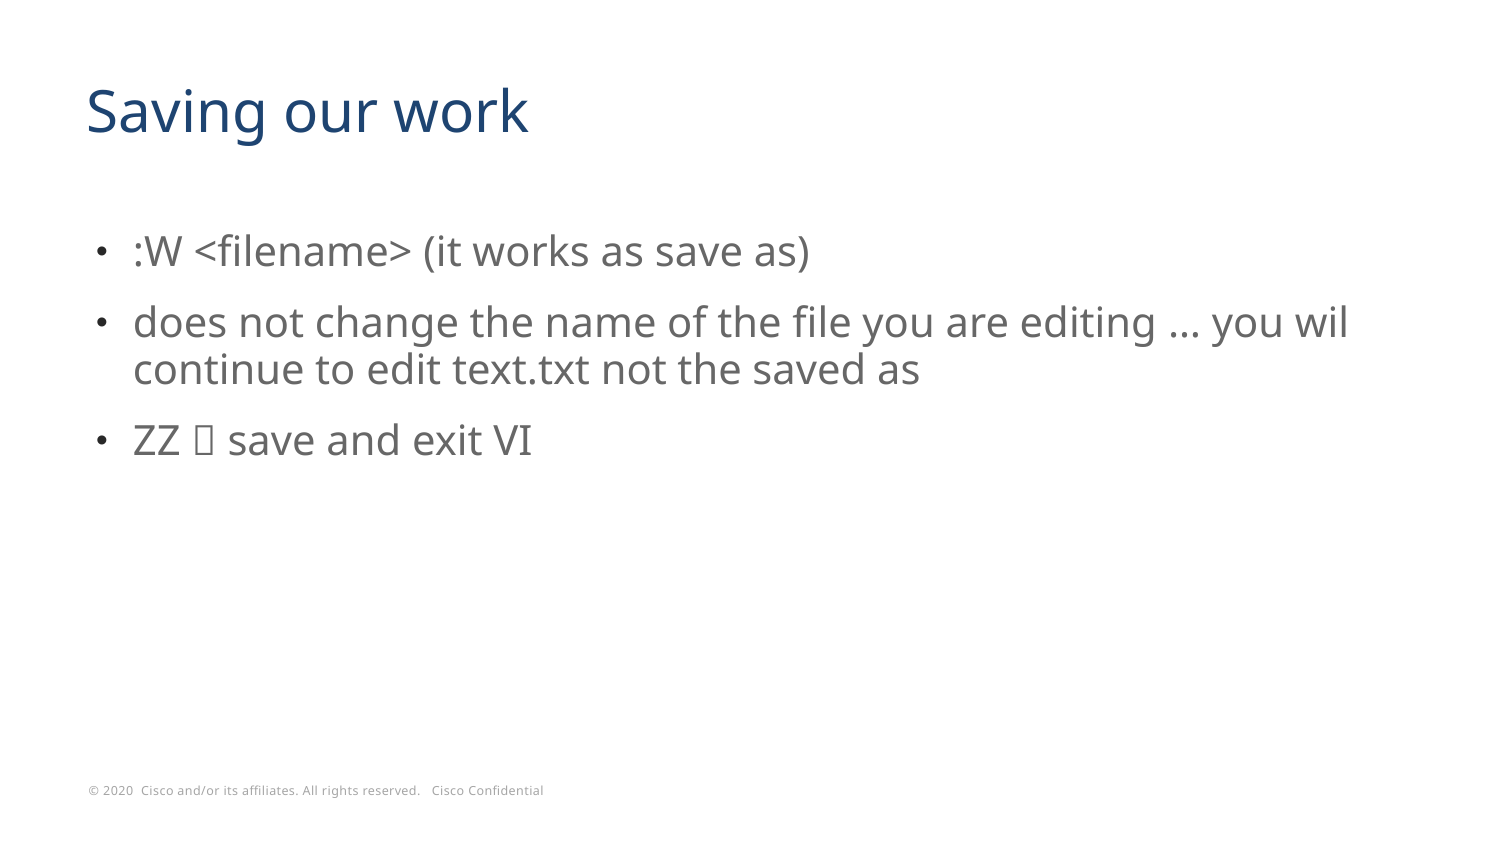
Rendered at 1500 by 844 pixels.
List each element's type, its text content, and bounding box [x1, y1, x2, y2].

list :W <filename> (it works as save as) does not change the name of the file you are editing … you wil continue to edit text.txt not the saved as ZZ  save and exit VI [71, 221, 1441, 741]
title Saving our work [71, 55, 1441, 176]
